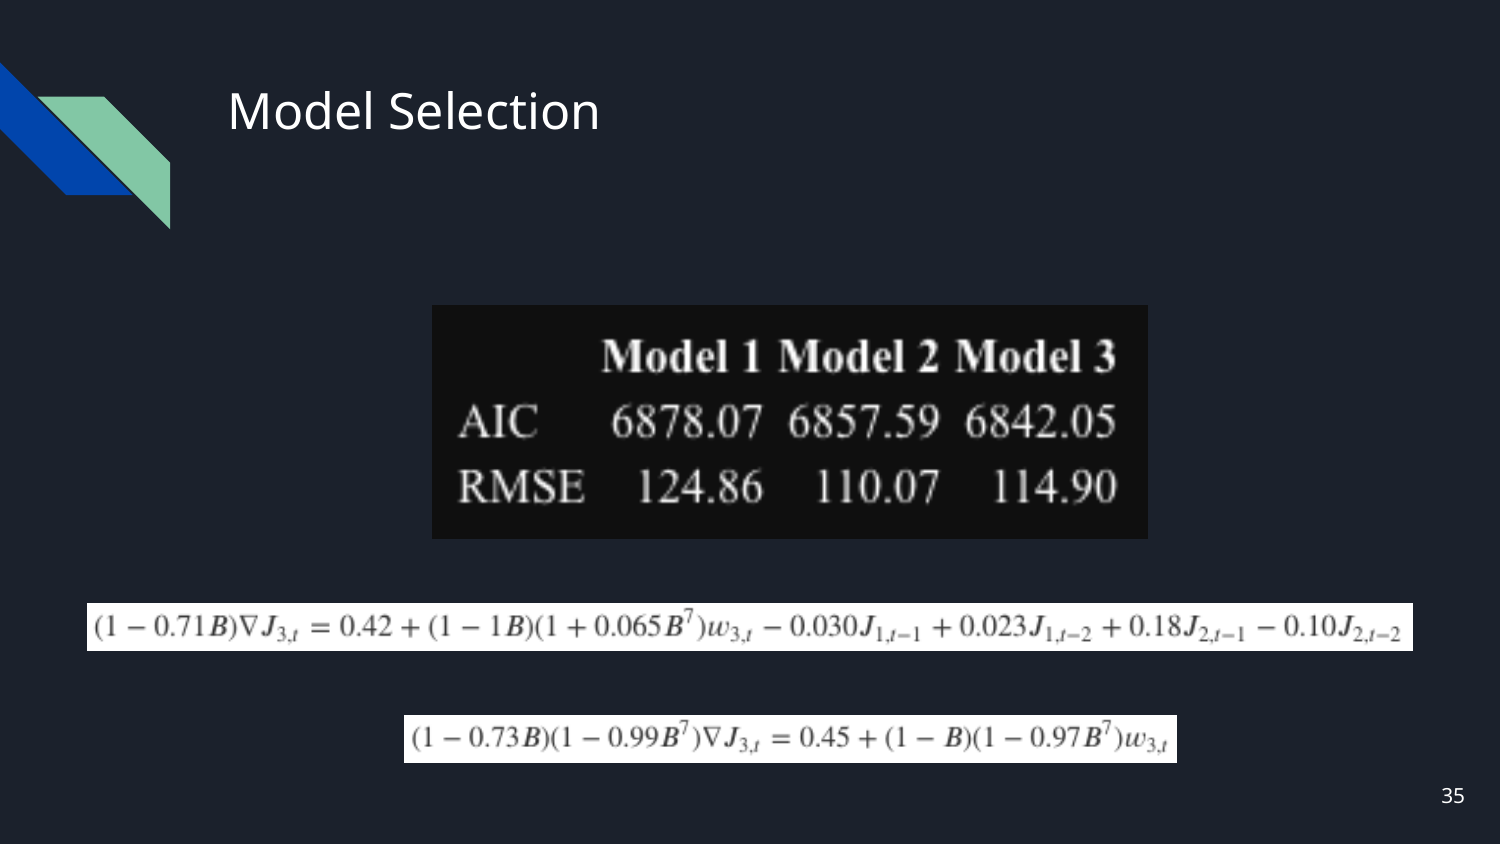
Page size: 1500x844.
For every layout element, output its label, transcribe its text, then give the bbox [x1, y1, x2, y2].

picture [432, 305, 1148, 539]
slide_number ‹#› [1389, 764, 1480, 830]
title Model Selection [212, 64, 1368, 215]
picture [403, 715, 1177, 763]
picture [87, 603, 1413, 651]
